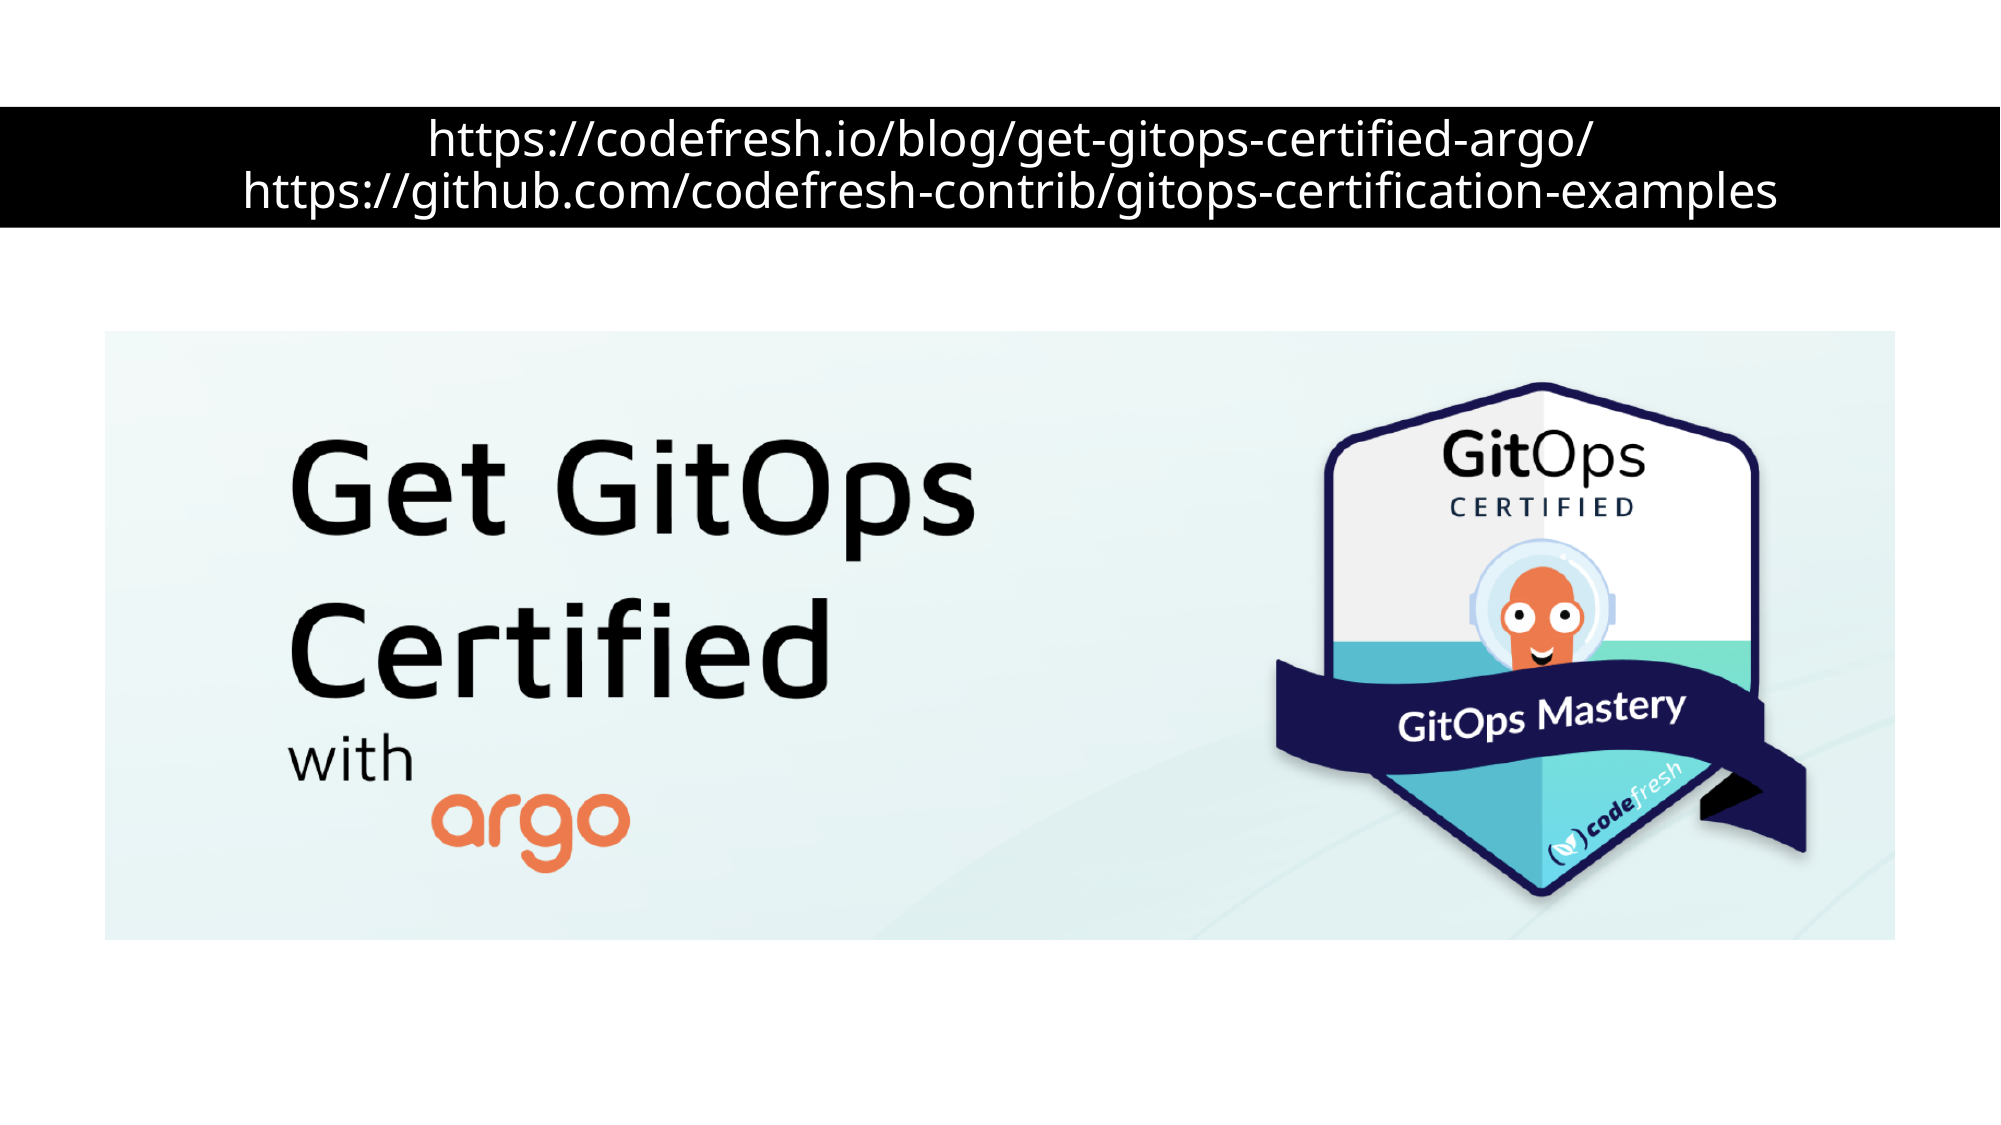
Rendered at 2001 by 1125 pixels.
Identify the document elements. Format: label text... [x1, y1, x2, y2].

text_box [0, 106, 2000, 229]
title https://codefresh.io/blog/get-gitops-certified-argo/ https://github.com/codefresh-contrib/gitops-certification-examples [91, 105, 1931, 228]
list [105, 331, 1895, 940]
